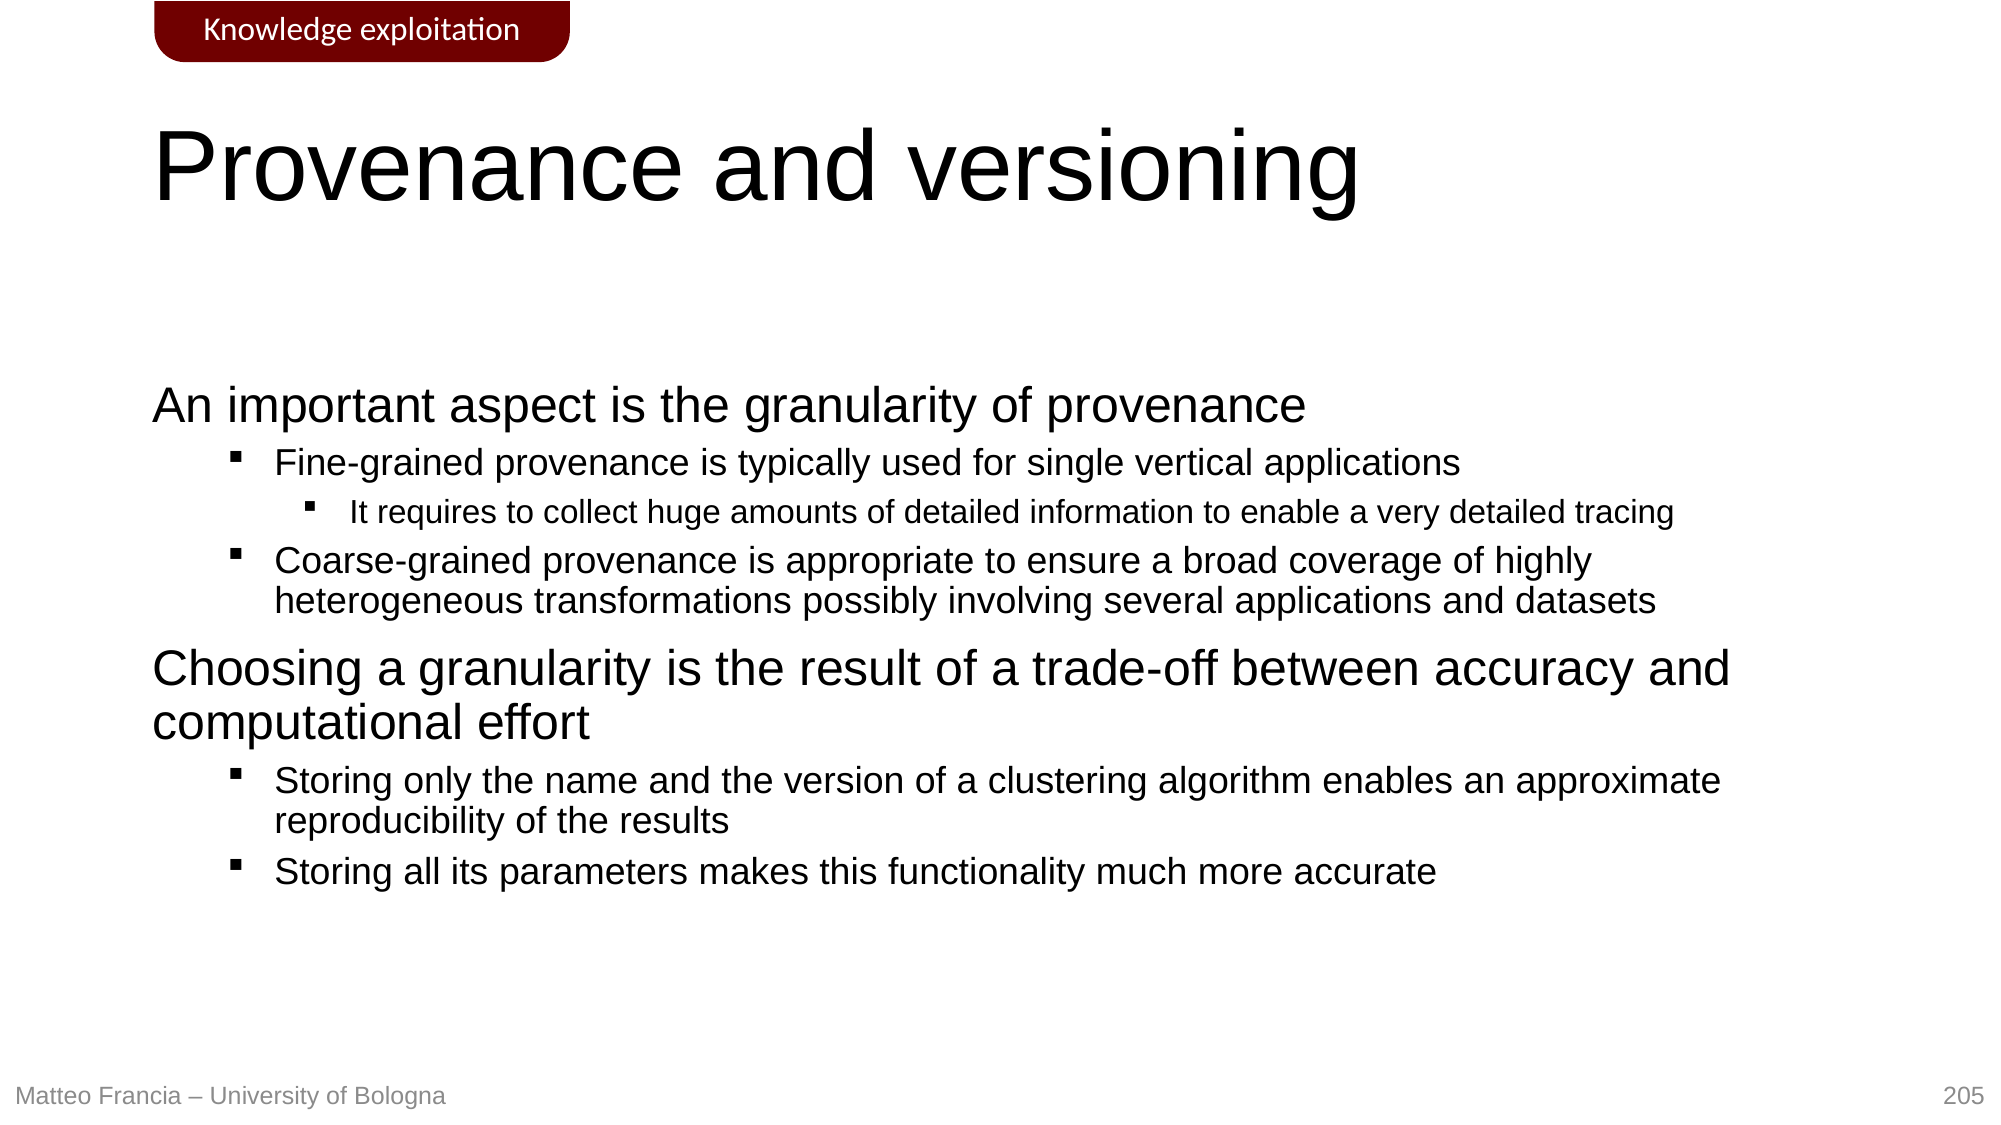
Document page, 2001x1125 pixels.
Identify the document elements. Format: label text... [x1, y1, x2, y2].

title Provenance and versioning [137, 59, 1863, 278]
text_box Knowledge exploitation [154, 1, 570, 63]
list An important aspect is the granularity of provenance Fine-grained provenance is typically used for single vertical applications It requires to collect huge amounts of detailed information to enable a very detailed tracing Coarse-grained provenance is appropriate to ensure a broad coverage of highly heterogeneous transformations possibly involving several applications and datasets Choosing a granularity is the result of a trade-off between accuracy and computational effort Storing only the name and the version of a clustering algorithm enables an approximate reproducibility of the results Storing all its parameters makes this functionality much more accurate [137, 278, 1863, 993]
slide_number 205 [1550, 1065, 2000, 1125]
footer Matteo Francia – University of Bologna [0, 1065, 466, 1125]
